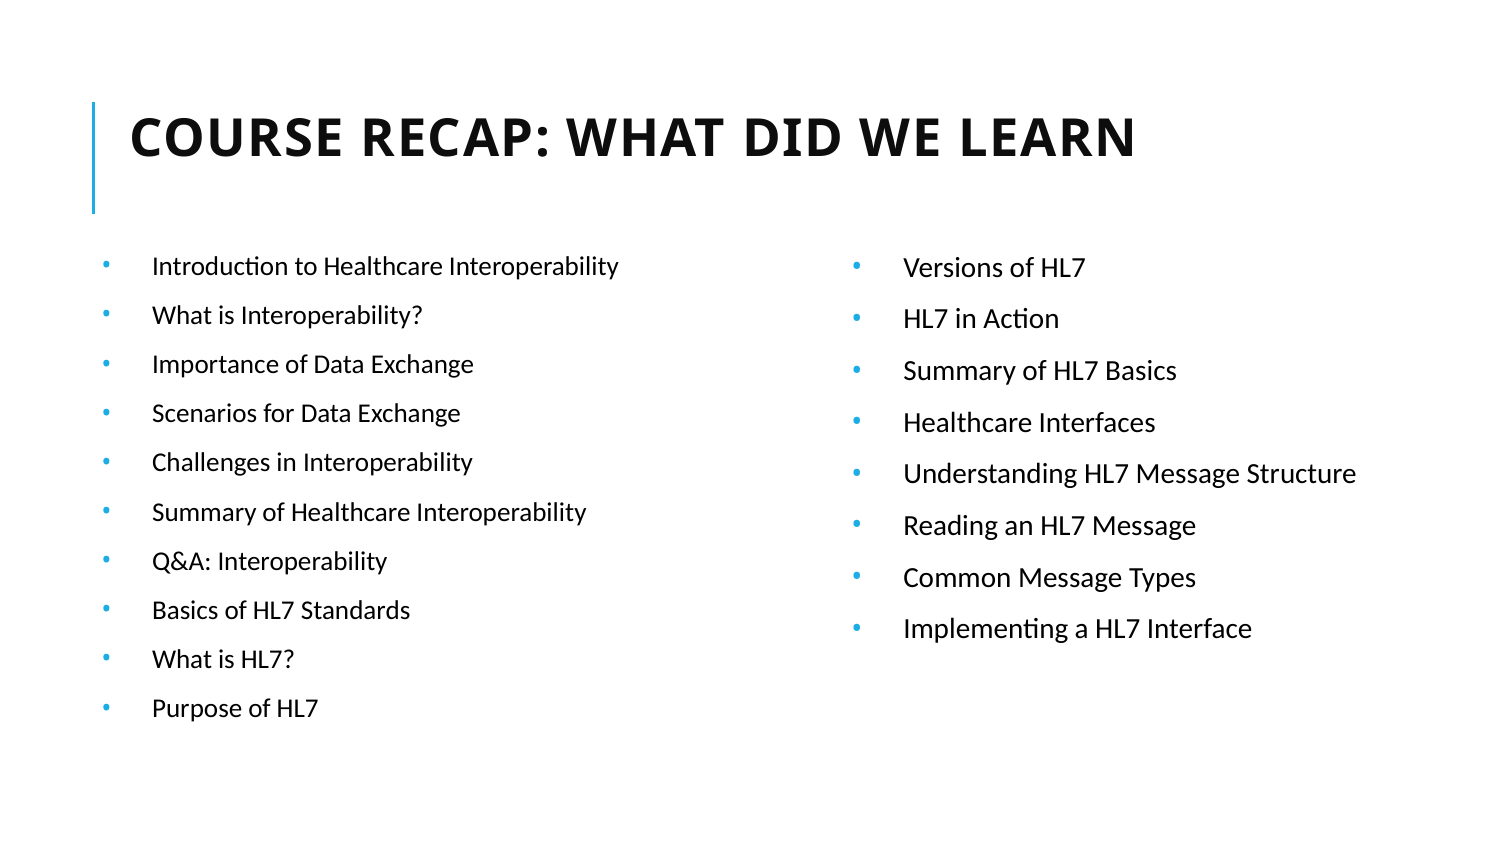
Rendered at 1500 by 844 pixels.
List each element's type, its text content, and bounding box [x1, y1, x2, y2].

title COURSE RECAP: What did we learn [114, 94, 1465, 189]
list Introduction to Healthcare Interoperability What is Interoperability? Importance of Data Exchange Scenarios for Data Exchange Challenges in Interoperability Summary of Healthcare Interoperability Q&A: Interoperability Basics of HL7 Standards What is HL7? Purpose of HL7 [62, 233, 763, 816]
list Versions of HL7 HL7 in Action Summary of HL7 Basics Healthcare Interfaces Understanding HL7 Message Structure Reading an HL7 Message Common Message Types Implementing a HL7 Interface [813, 233, 1489, 816]
